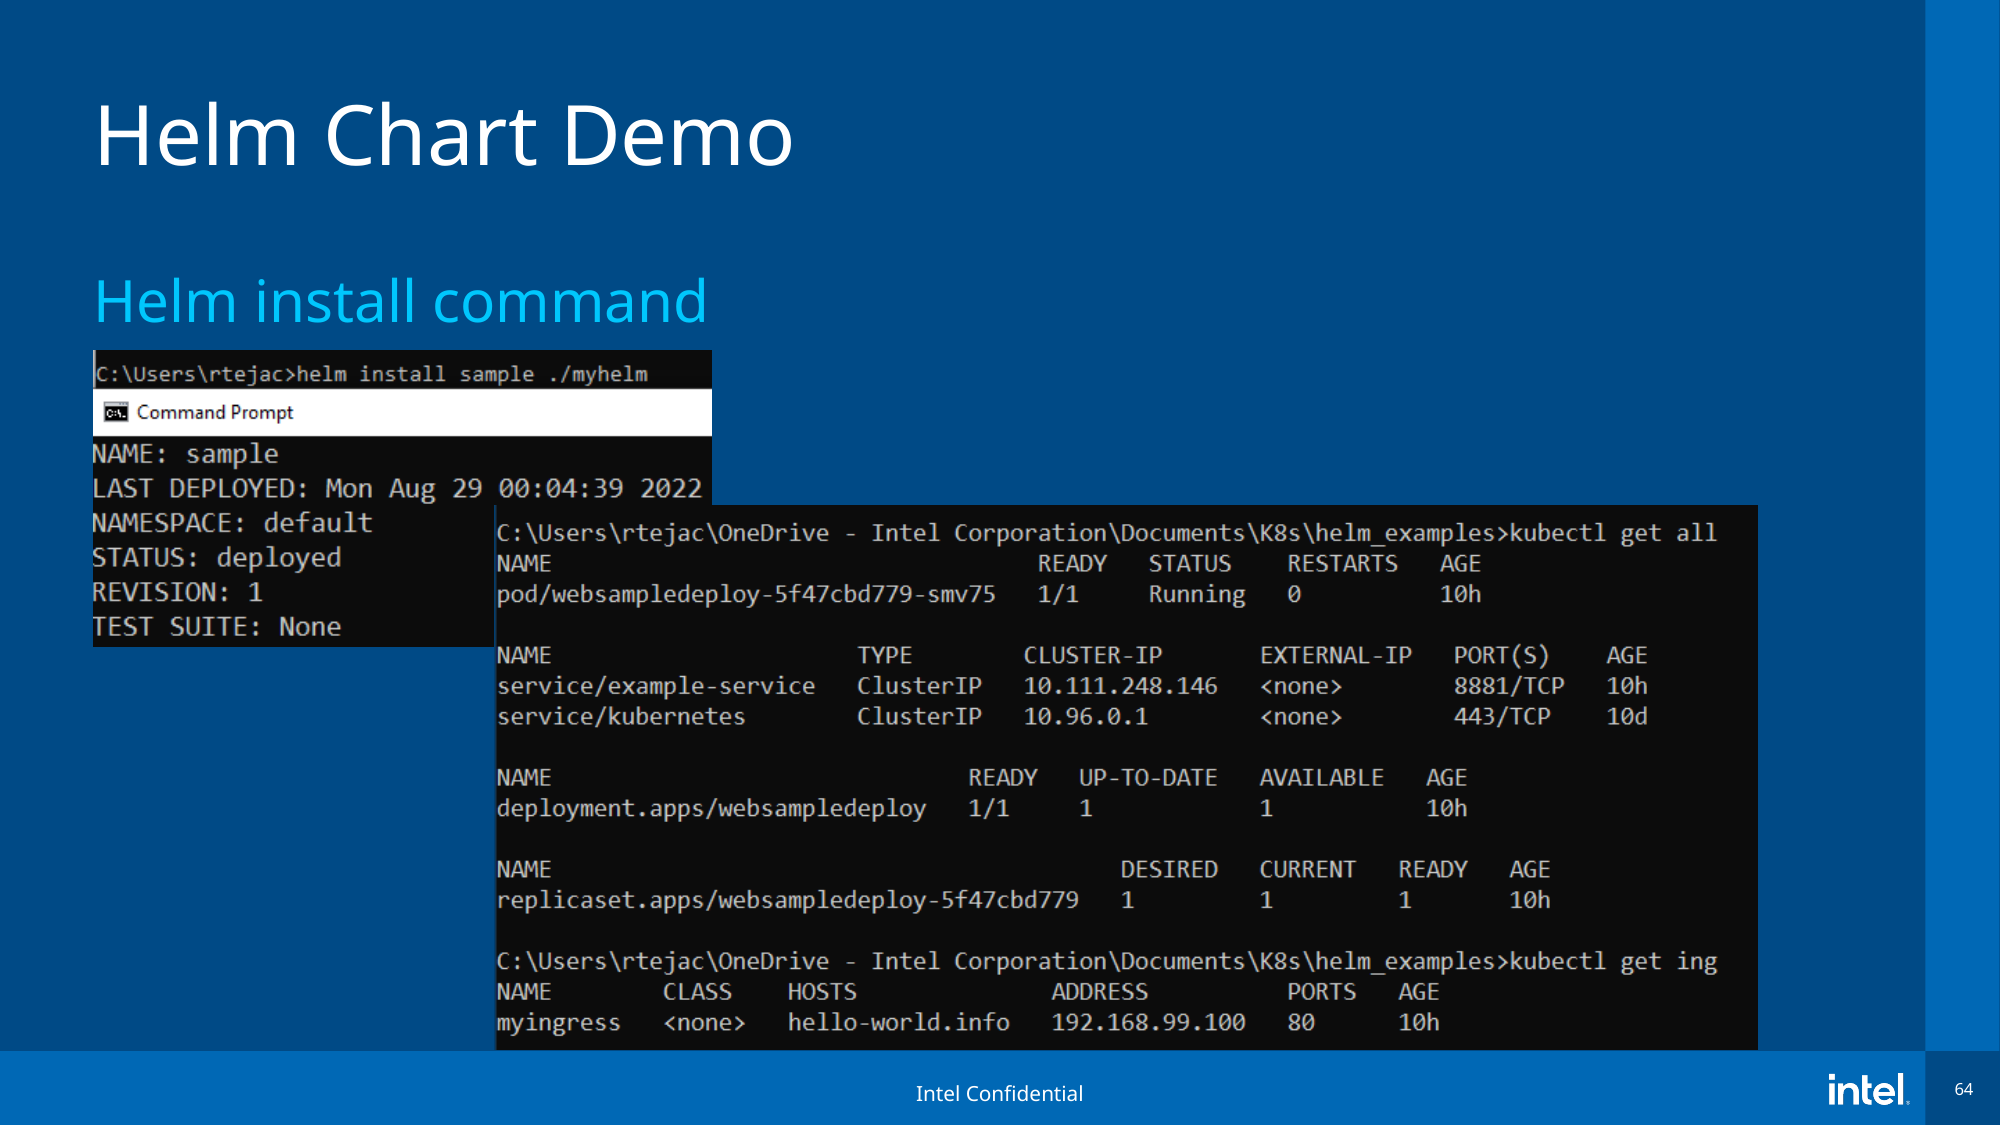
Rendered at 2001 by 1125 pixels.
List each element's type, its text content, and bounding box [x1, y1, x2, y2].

title Helm Chart Demo [93, 93, 1901, 251]
list Helm install command [93, 264, 1903, 337]
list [93, 350, 712, 647]
picture [1829, 1073, 1910, 1105]
picture [494, 505, 1758, 1050]
